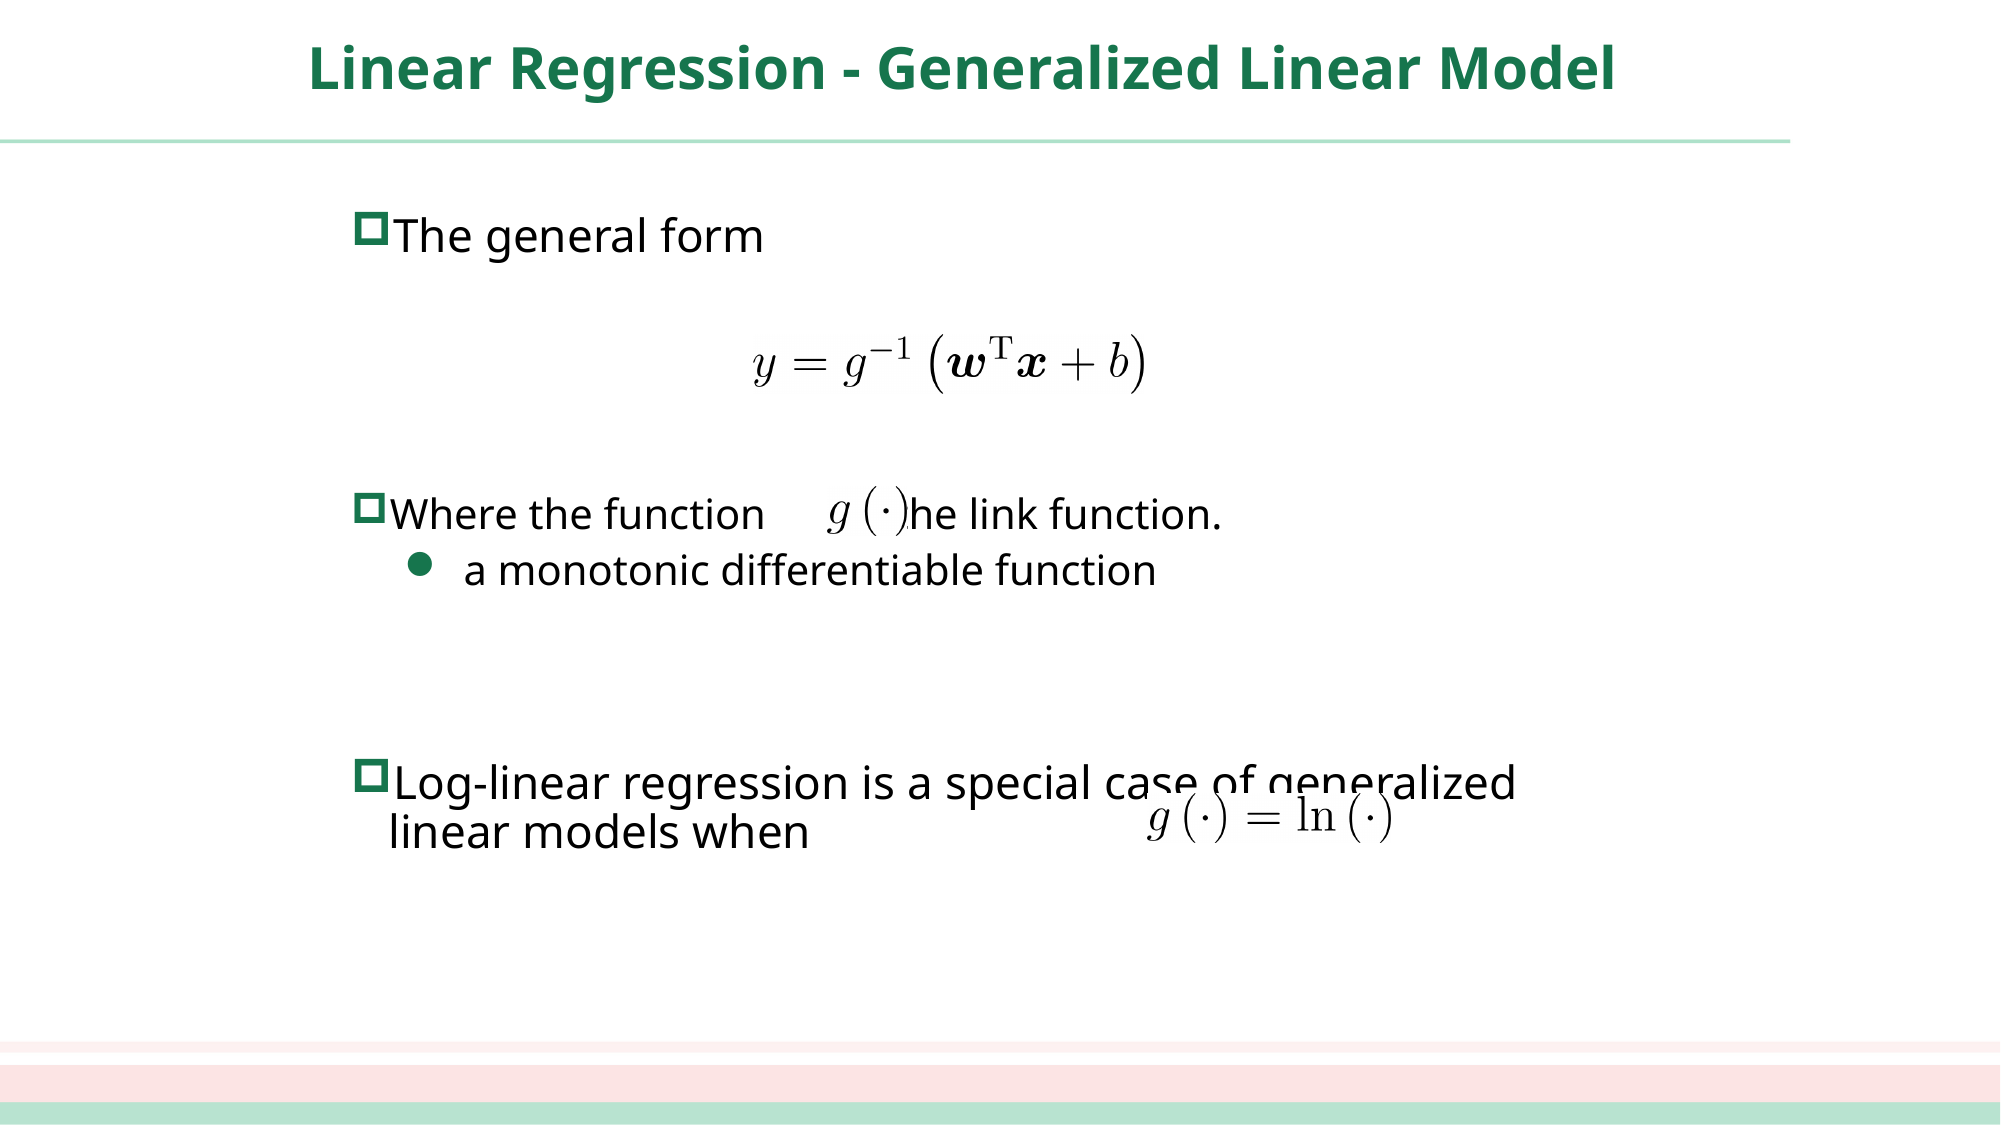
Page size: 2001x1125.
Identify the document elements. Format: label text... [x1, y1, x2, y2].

list The general form Where the function is the link function. a monotonic differentiable function Log-linear regression is a special case of generalized linear models when [336, 205, 1581, 1015]
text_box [751, 330, 1146, 397]
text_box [825, 482, 909, 540]
title Linear Regression - Generalized Linear Model [292, 7, 1887, 135]
picture [0, 0, 2001, 1125]
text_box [1145, 789, 1393, 847]
